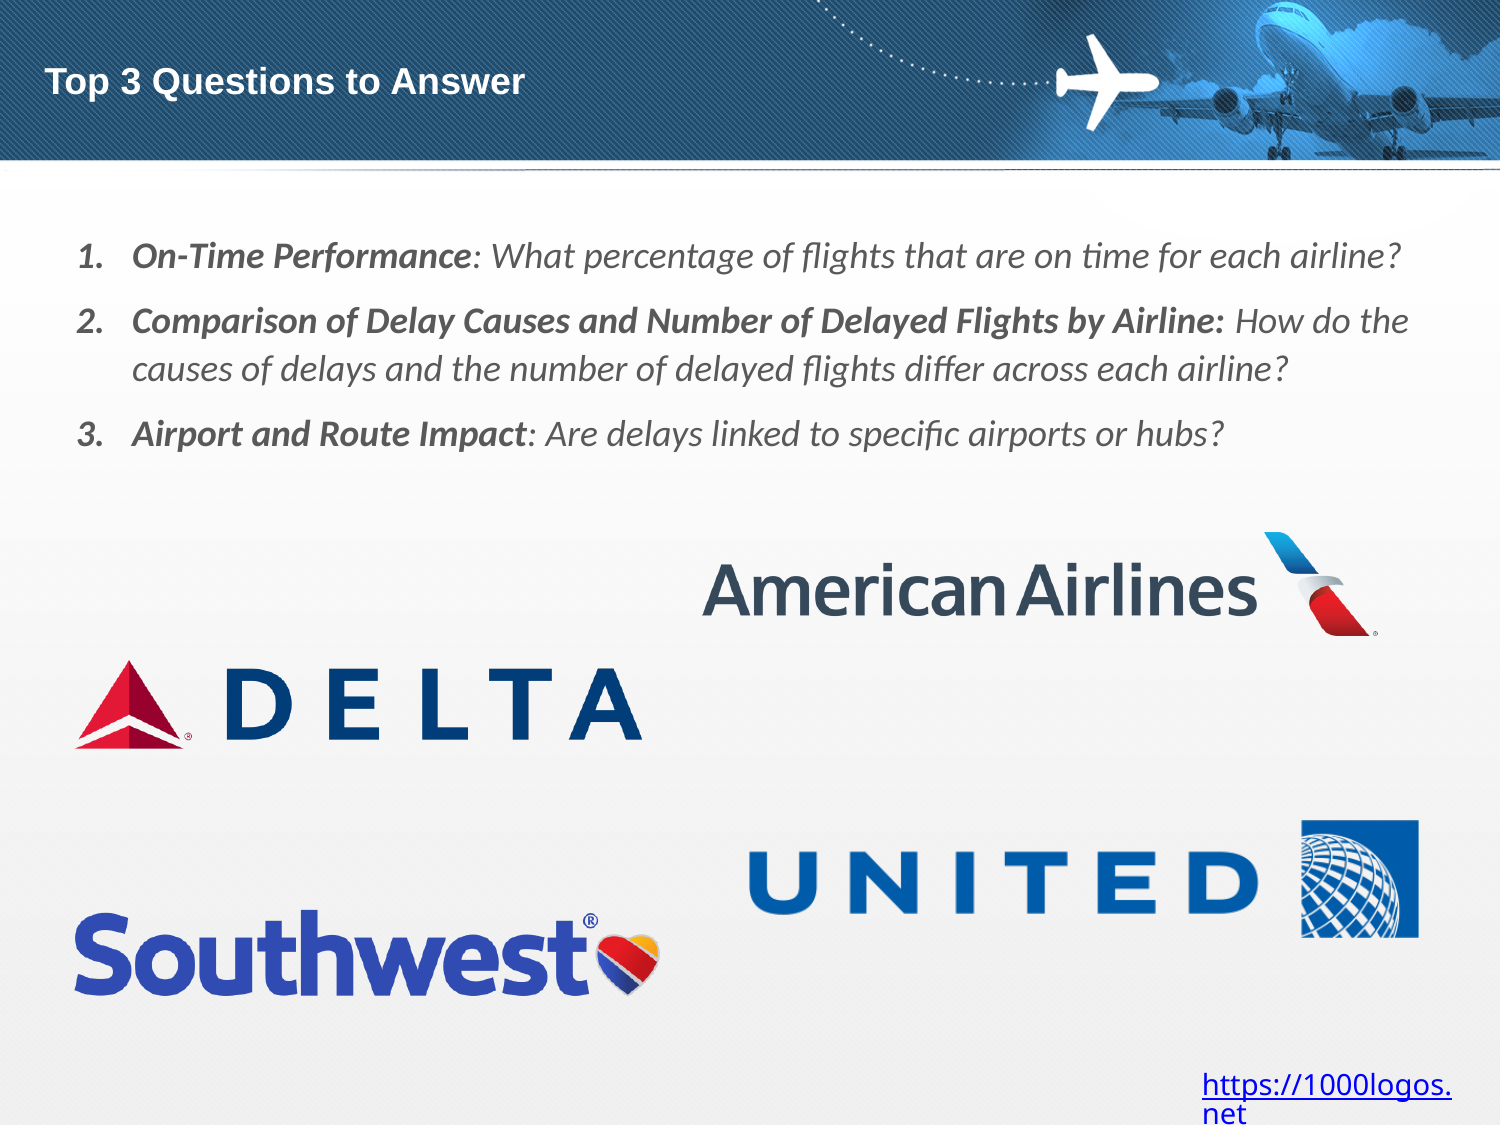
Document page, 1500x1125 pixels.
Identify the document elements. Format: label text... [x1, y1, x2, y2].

list On-Time Performance: What percentage of flights that are on time for each airline? Comparison of Delay Causes and Number of Delayed Flights by Airline: How do the causes of delays and the number of delayed flights differ across each airline? Airport and Route Impact: Are delays linked to specific airports or hubs? [60, 220, 1440, 505]
title Top 3 Questions to Answer [29, 14, 1287, 146]
picture [0, 0, 1500, 1125]
text_box https://1000logos.net [1187, 1058, 1483, 1125]
